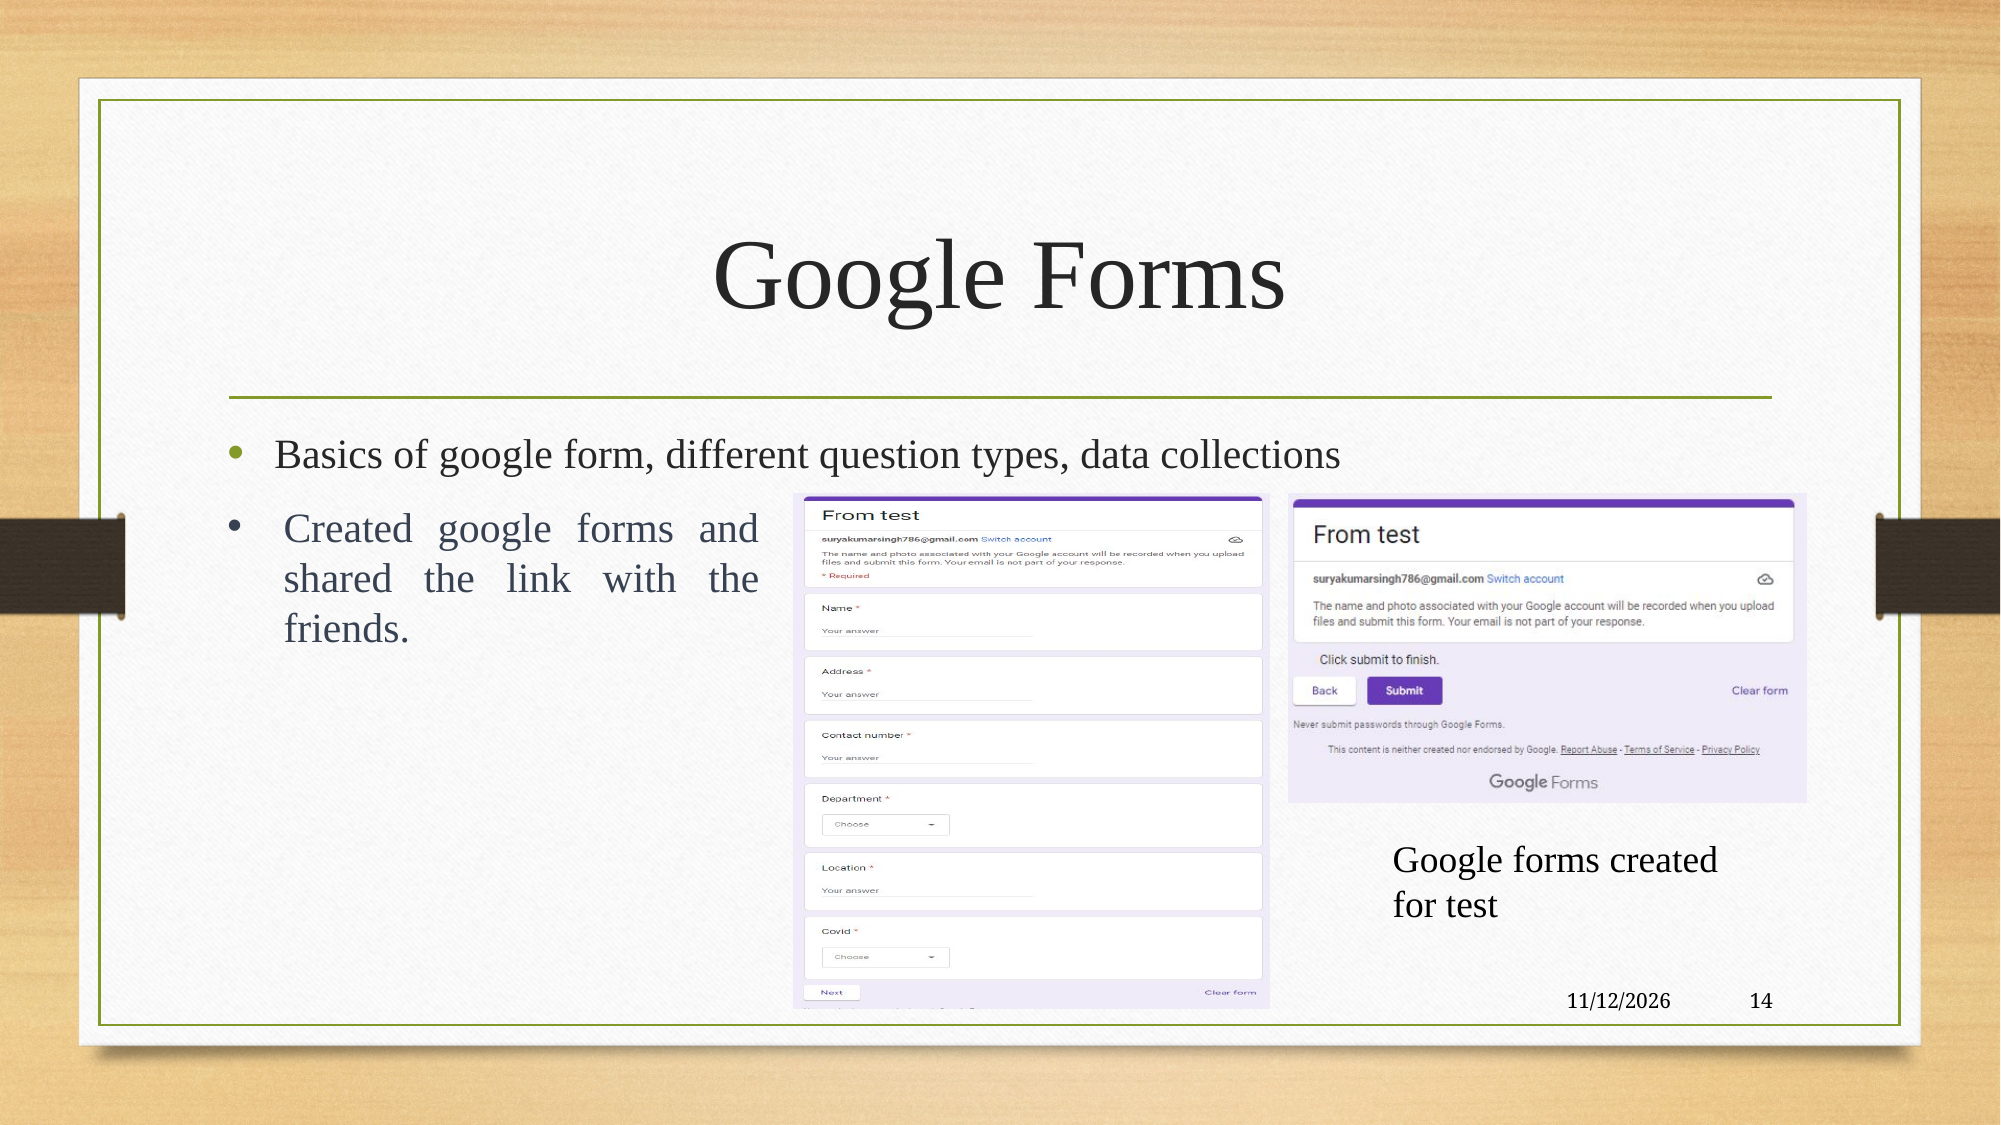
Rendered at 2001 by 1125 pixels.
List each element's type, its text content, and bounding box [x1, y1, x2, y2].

title Google Forms [212, 161, 1788, 375]
list Basics of google form, different question types, data collections [212, 419, 1788, 964]
picture [0, 0, 2001, 1125]
text_box Google forms created for test [1377, 827, 1767, 933]
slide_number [1423, 979, 1686, 1025]
text_box Created google forms and shared the link with the friends. [212, 493, 775, 659]
slide_number 14 [1698, 979, 1788, 1025]
